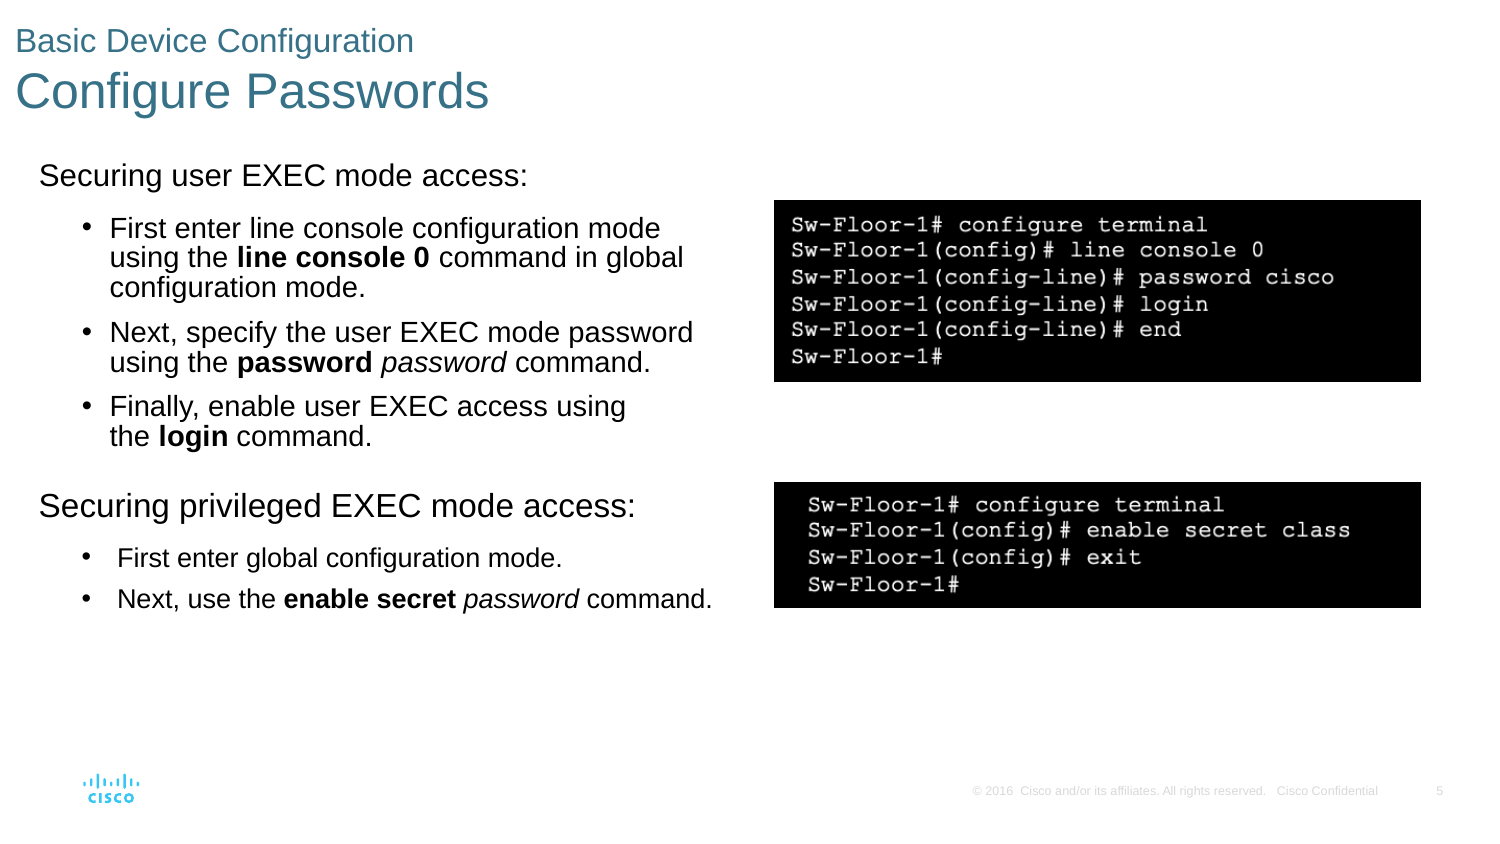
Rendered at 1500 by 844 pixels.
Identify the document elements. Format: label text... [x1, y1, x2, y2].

picture [774, 482, 1421, 609]
picture [774, 200, 1421, 383]
title Basic Device Configuration Configure Passwords [0, 6, 1500, 131]
text_box Securing privileged EXEC mode access: First enter global configuration mode. Next, use the enable secret password command. [23, 482, 750, 660]
list Securing user EXEC mode access: First enter line console configuration mode using the line console 0 command in global configuration mode. Next, specify the user EXEC mode password using the password password command. Finally, enable user EXEC access using the login command. [23, 154, 750, 460]
